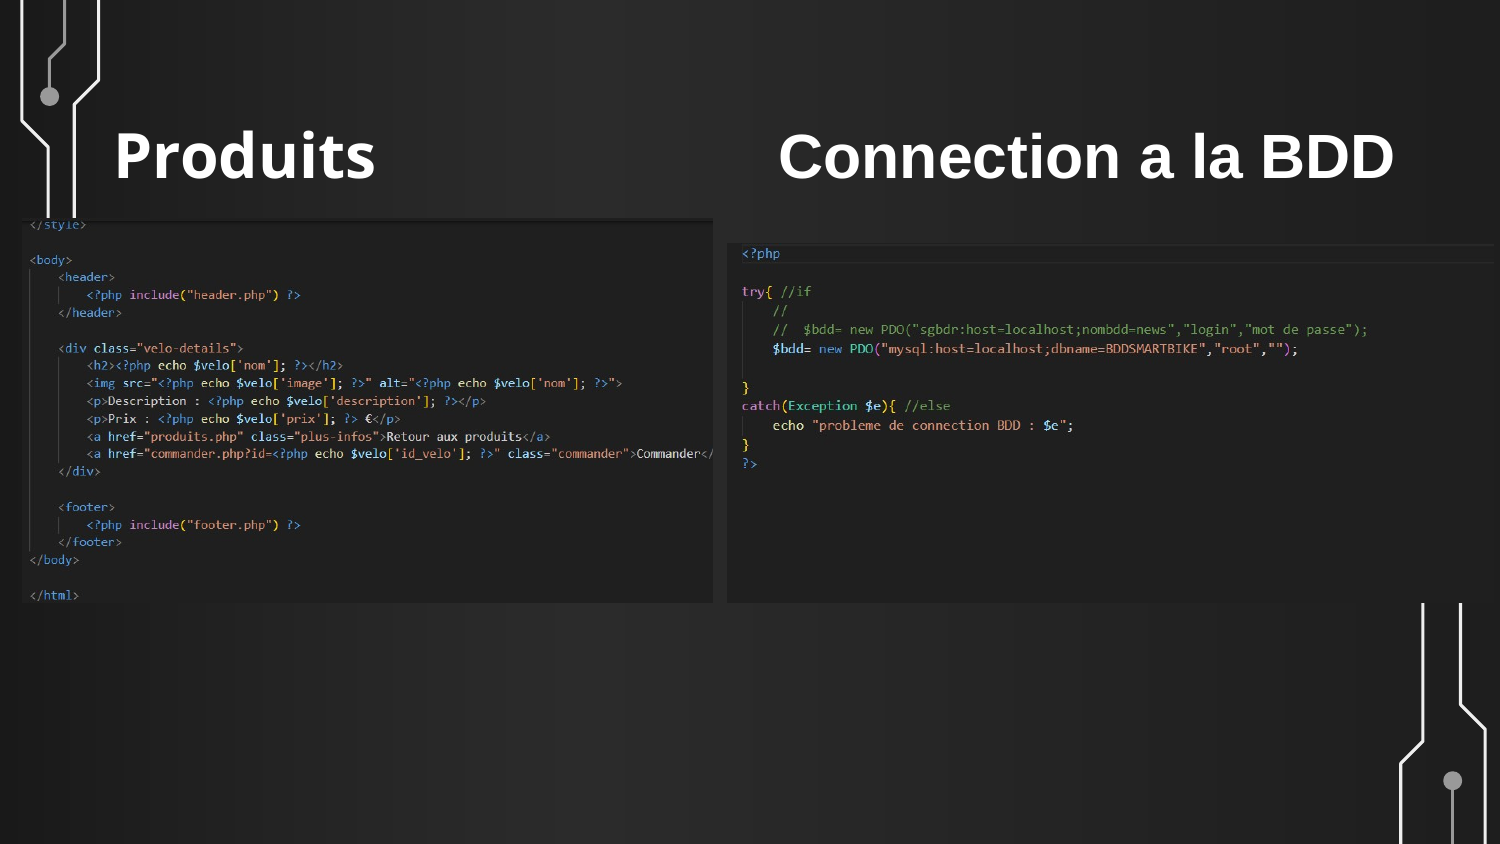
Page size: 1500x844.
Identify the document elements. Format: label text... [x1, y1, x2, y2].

text_box Produits [98, 109, 500, 199]
picture [24, 0, 97, 216]
picture [0, 0, 1500, 844]
text_box Connection a la BDD [763, 109, 1458, 199]
picture [1403, 611, 1483, 844]
